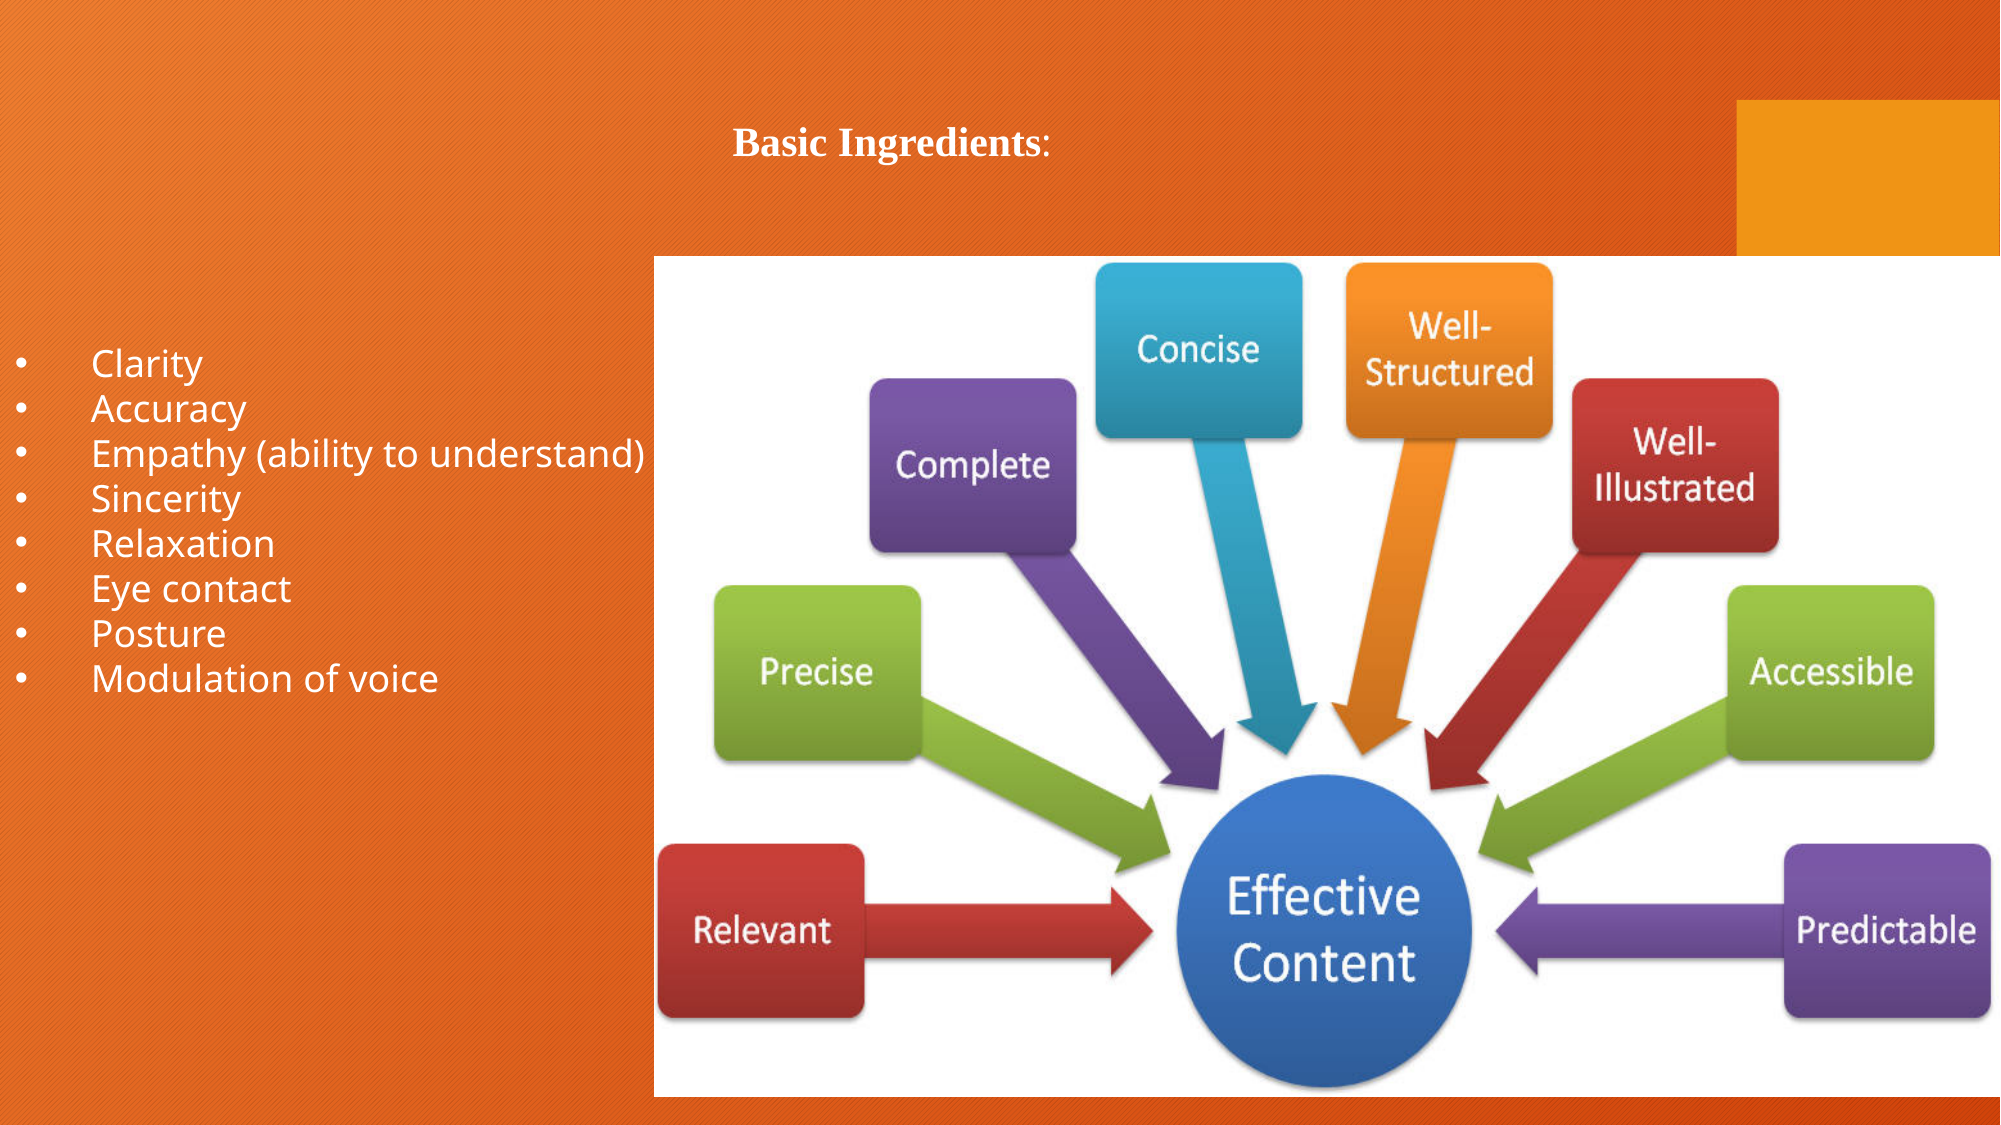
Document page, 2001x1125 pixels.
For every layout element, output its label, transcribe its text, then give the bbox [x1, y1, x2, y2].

picture [654, 256, 2000, 1097]
text_box Clarity Accuracy Empathy (ability to understand) Sincerity Relaxation Eye contact Posture Modulation of voice [0, 332, 654, 707]
text_box Basic Ingredients: [717, 107, 1077, 172]
